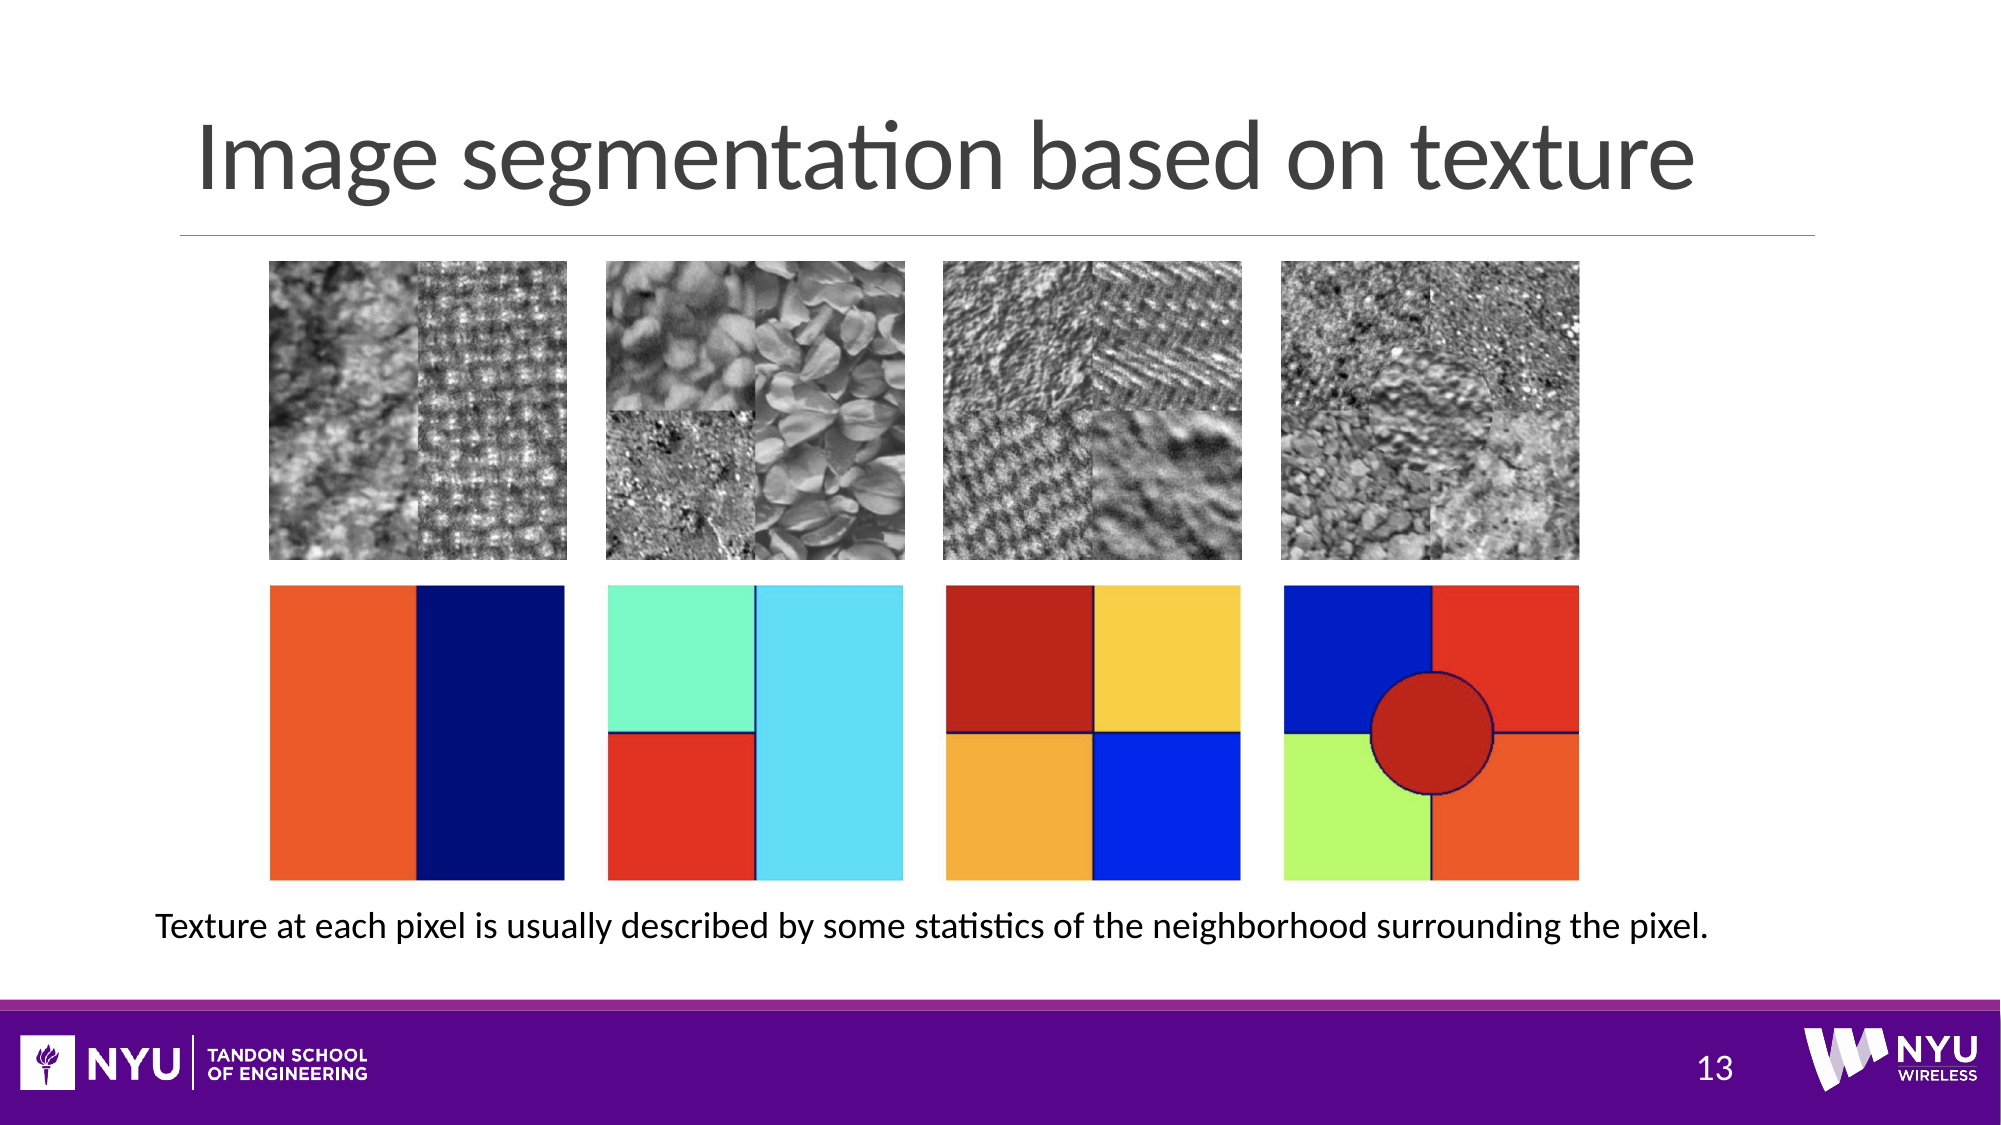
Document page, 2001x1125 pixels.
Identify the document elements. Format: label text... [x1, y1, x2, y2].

slide_number 13 [1533, 1035, 1749, 1096]
title Image segmentation based on texture [180, 47, 1830, 218]
text_box Texture at each pixel is usually described by some statistics of the neighborhood surrounding the pixel. [140, 894, 1870, 954]
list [256, 251, 1592, 887]
